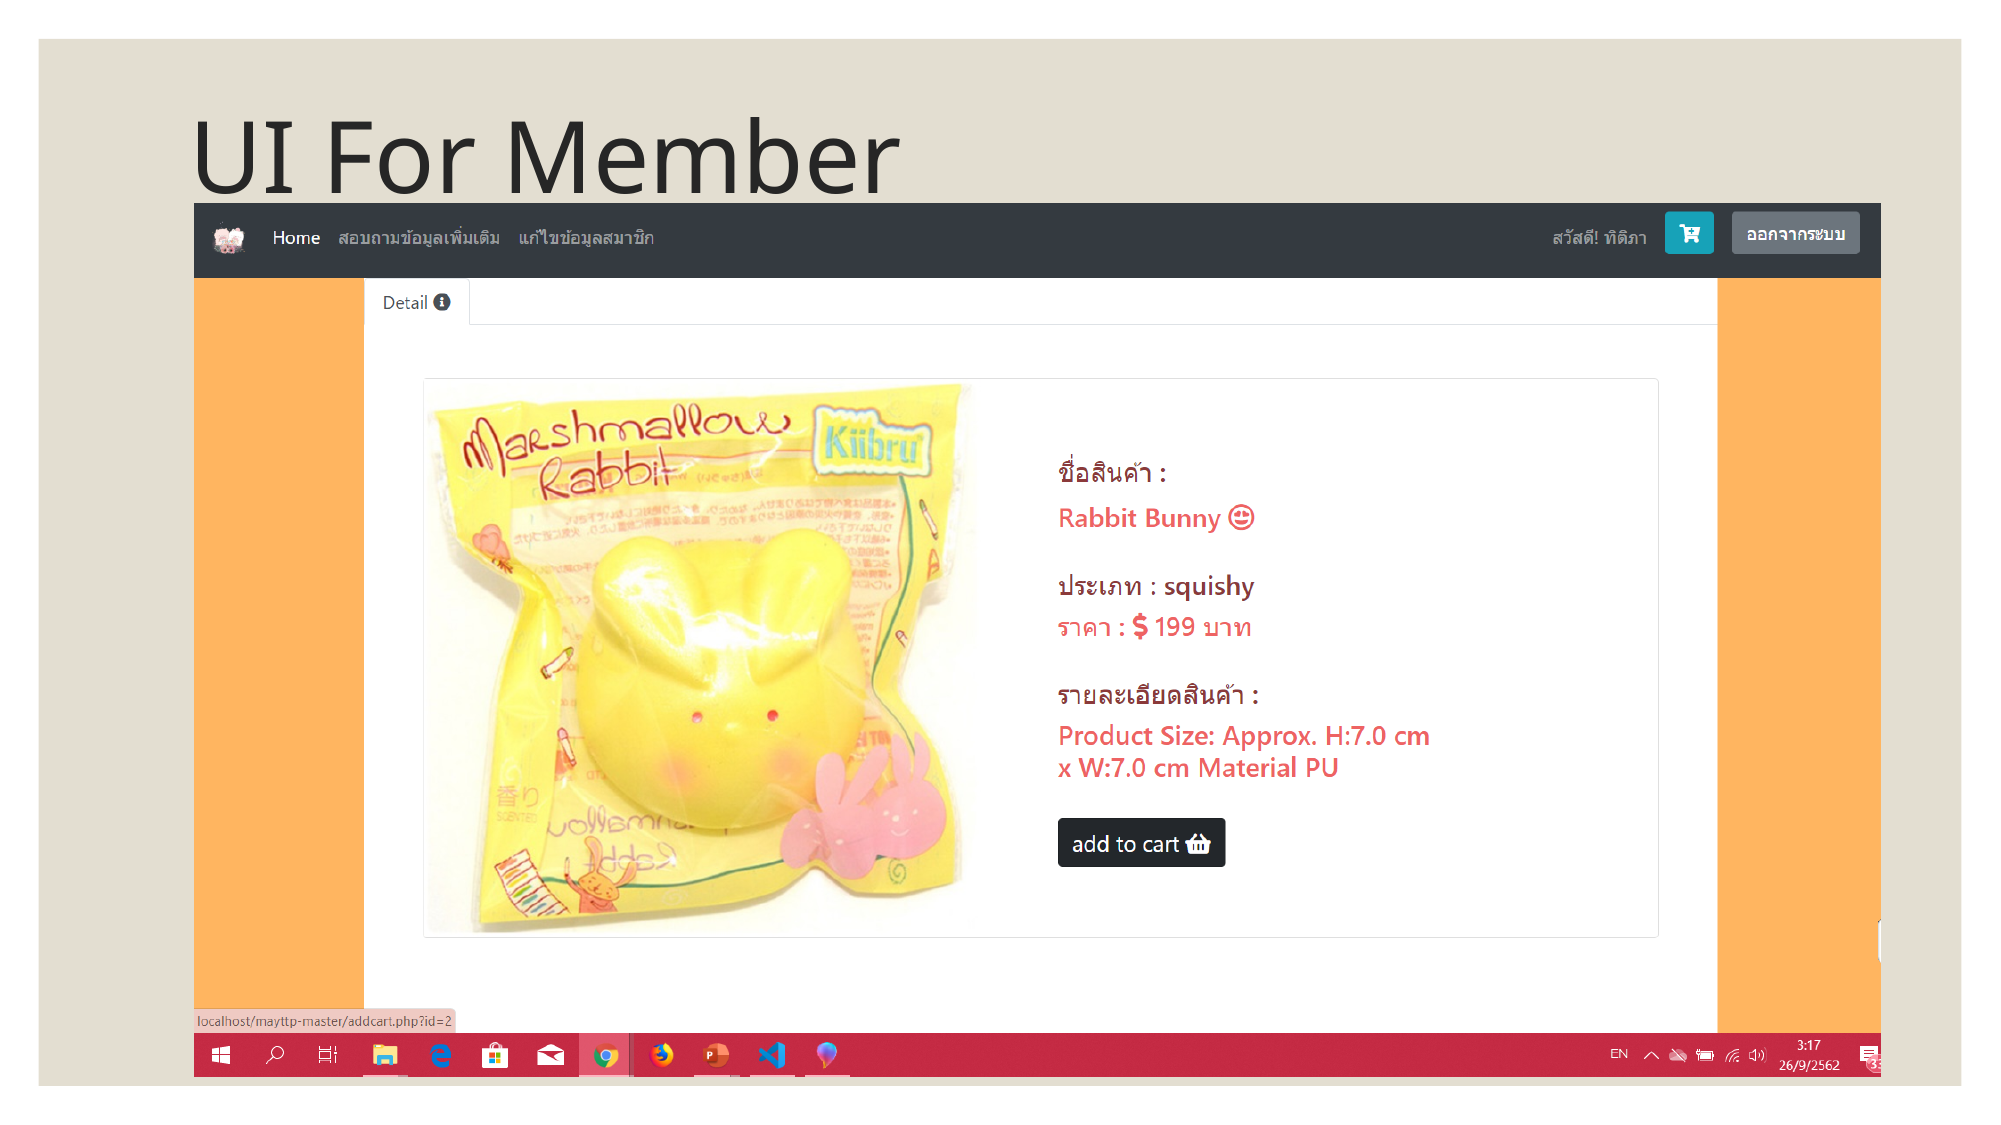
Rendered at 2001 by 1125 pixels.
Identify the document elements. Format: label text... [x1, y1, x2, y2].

picture [194, 203, 1881, 1077]
title UI For Member [174, 48, 1825, 274]
